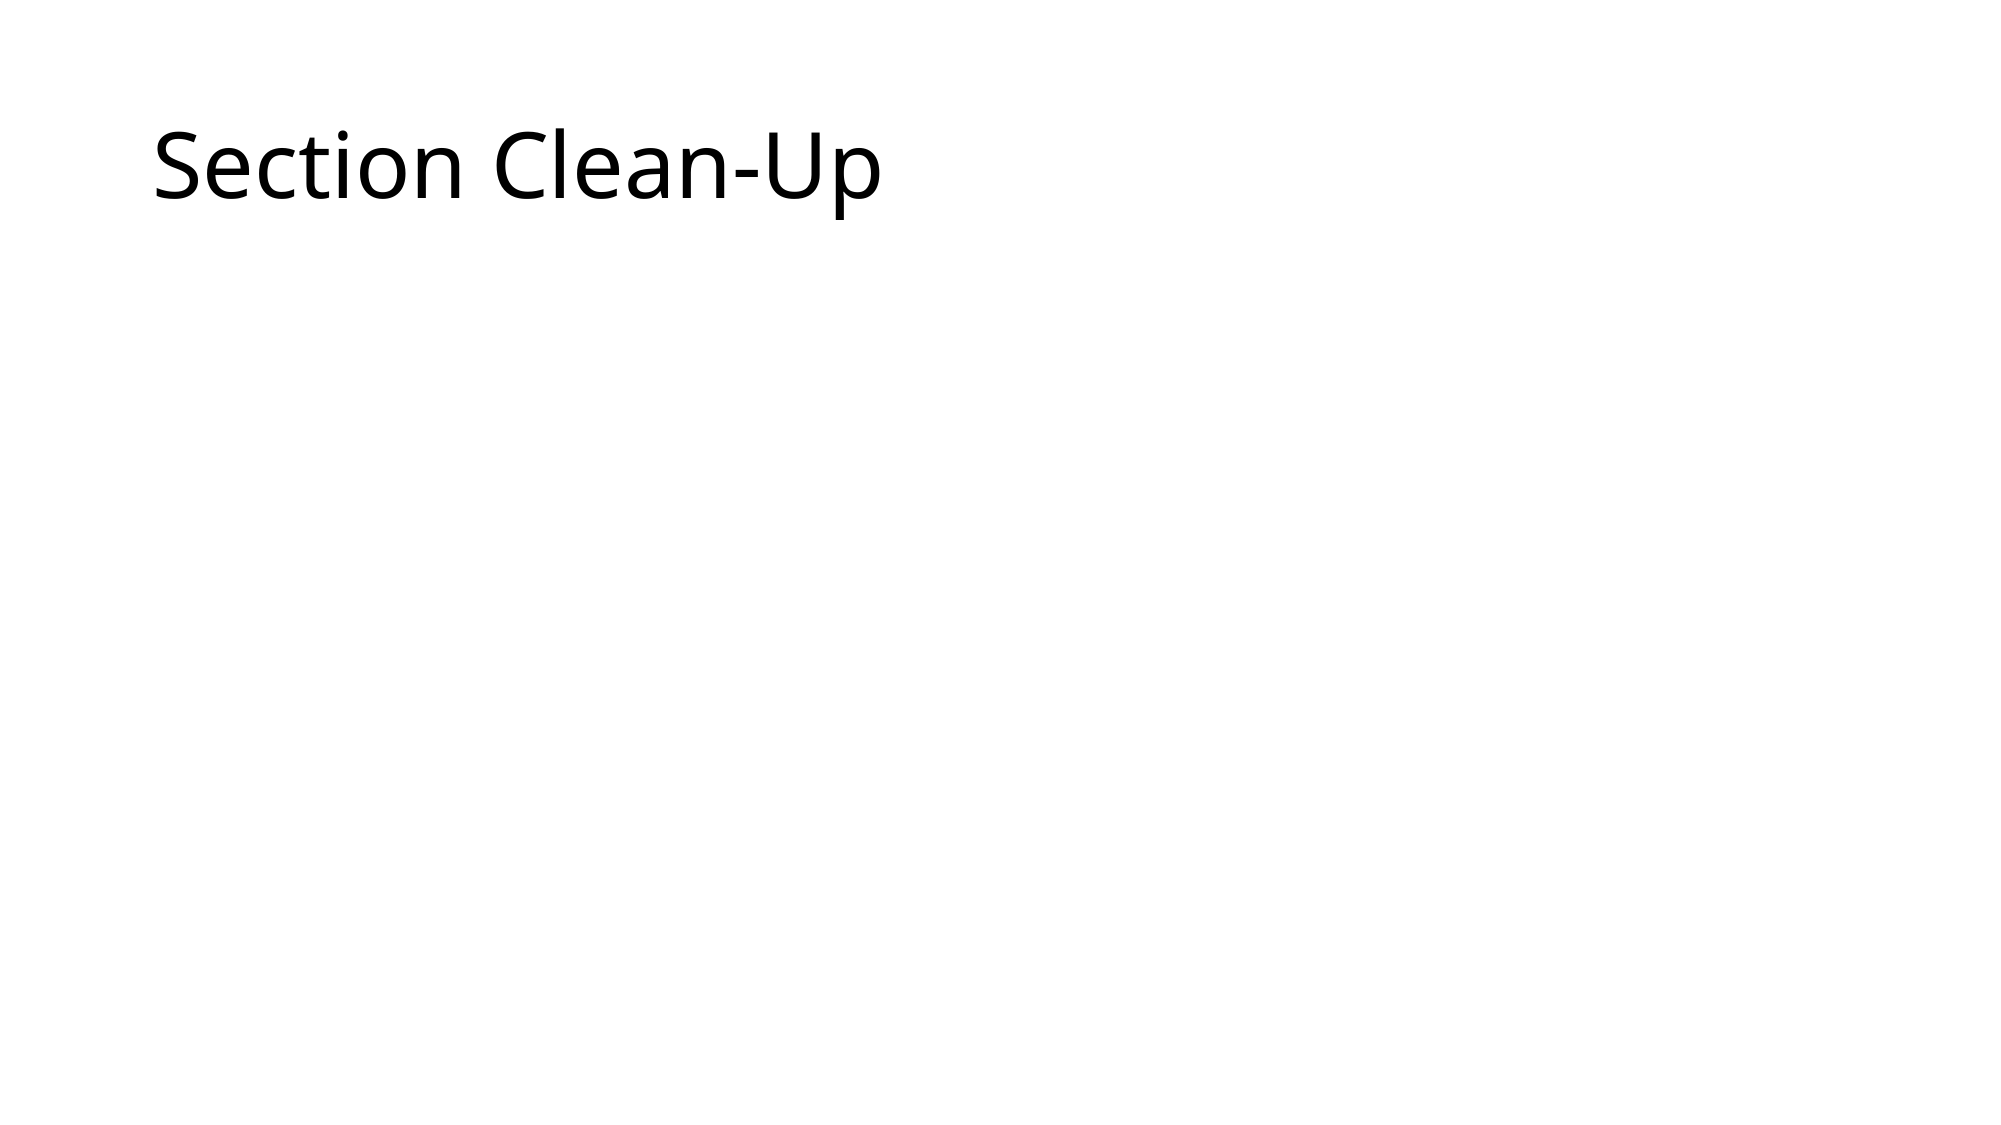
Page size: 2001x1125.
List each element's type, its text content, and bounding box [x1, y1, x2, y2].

title Section Clean-Up [137, 59, 1863, 278]
